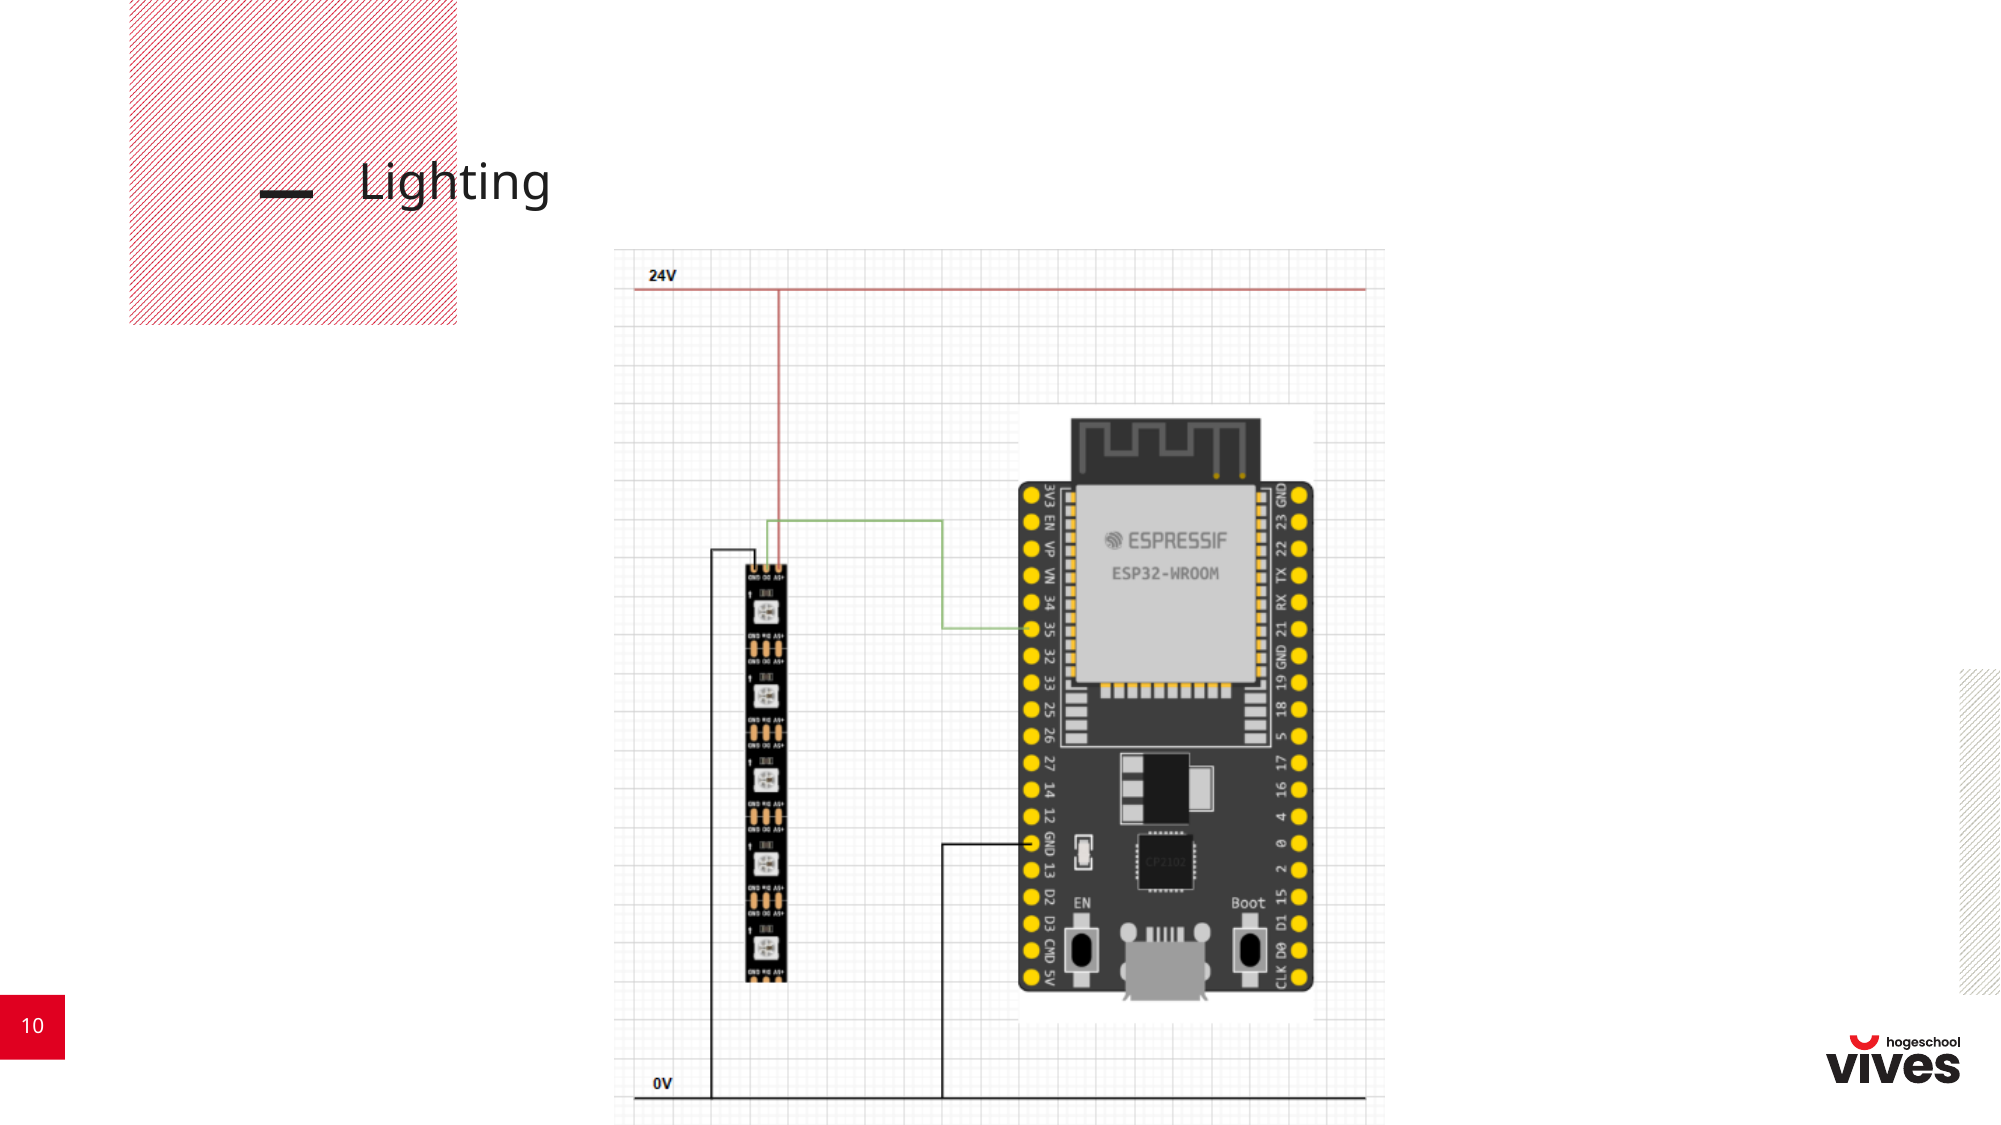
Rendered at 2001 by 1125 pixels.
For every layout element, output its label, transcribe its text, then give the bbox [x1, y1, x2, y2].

title Lighting [358, 138, 1863, 218]
picture [129, 0, 457, 325]
picture [614, 249, 1385, 1125]
picture [1959, 669, 2000, 995]
